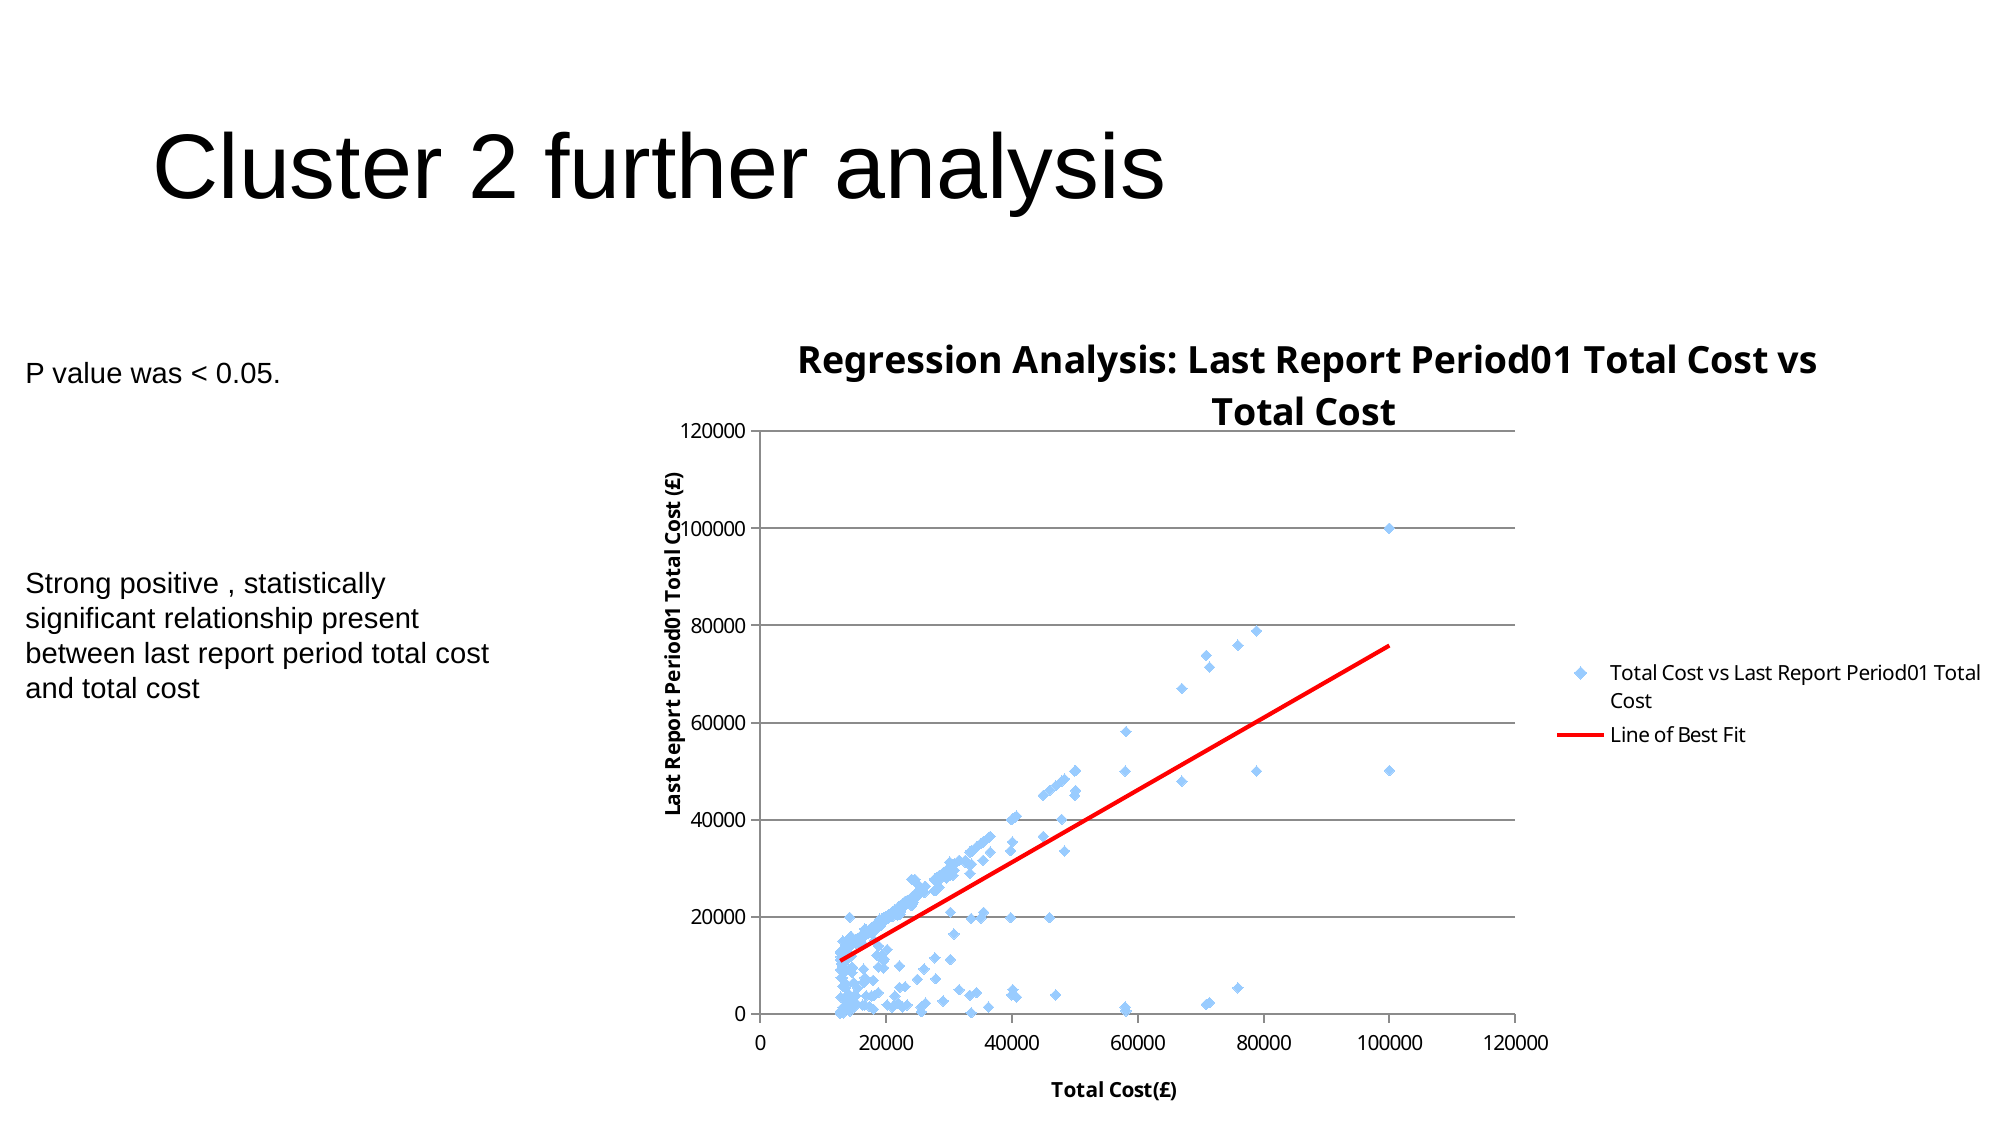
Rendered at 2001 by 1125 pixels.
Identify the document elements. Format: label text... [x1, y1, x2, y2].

title Cluster 2 further analysis [137, 59, 1863, 278]
chart [615, 297, 2000, 1111]
text_box P value was < 0.05. Strong positive , statistically significant relationship present between last report period total cost and total cost [10, 312, 529, 922]
